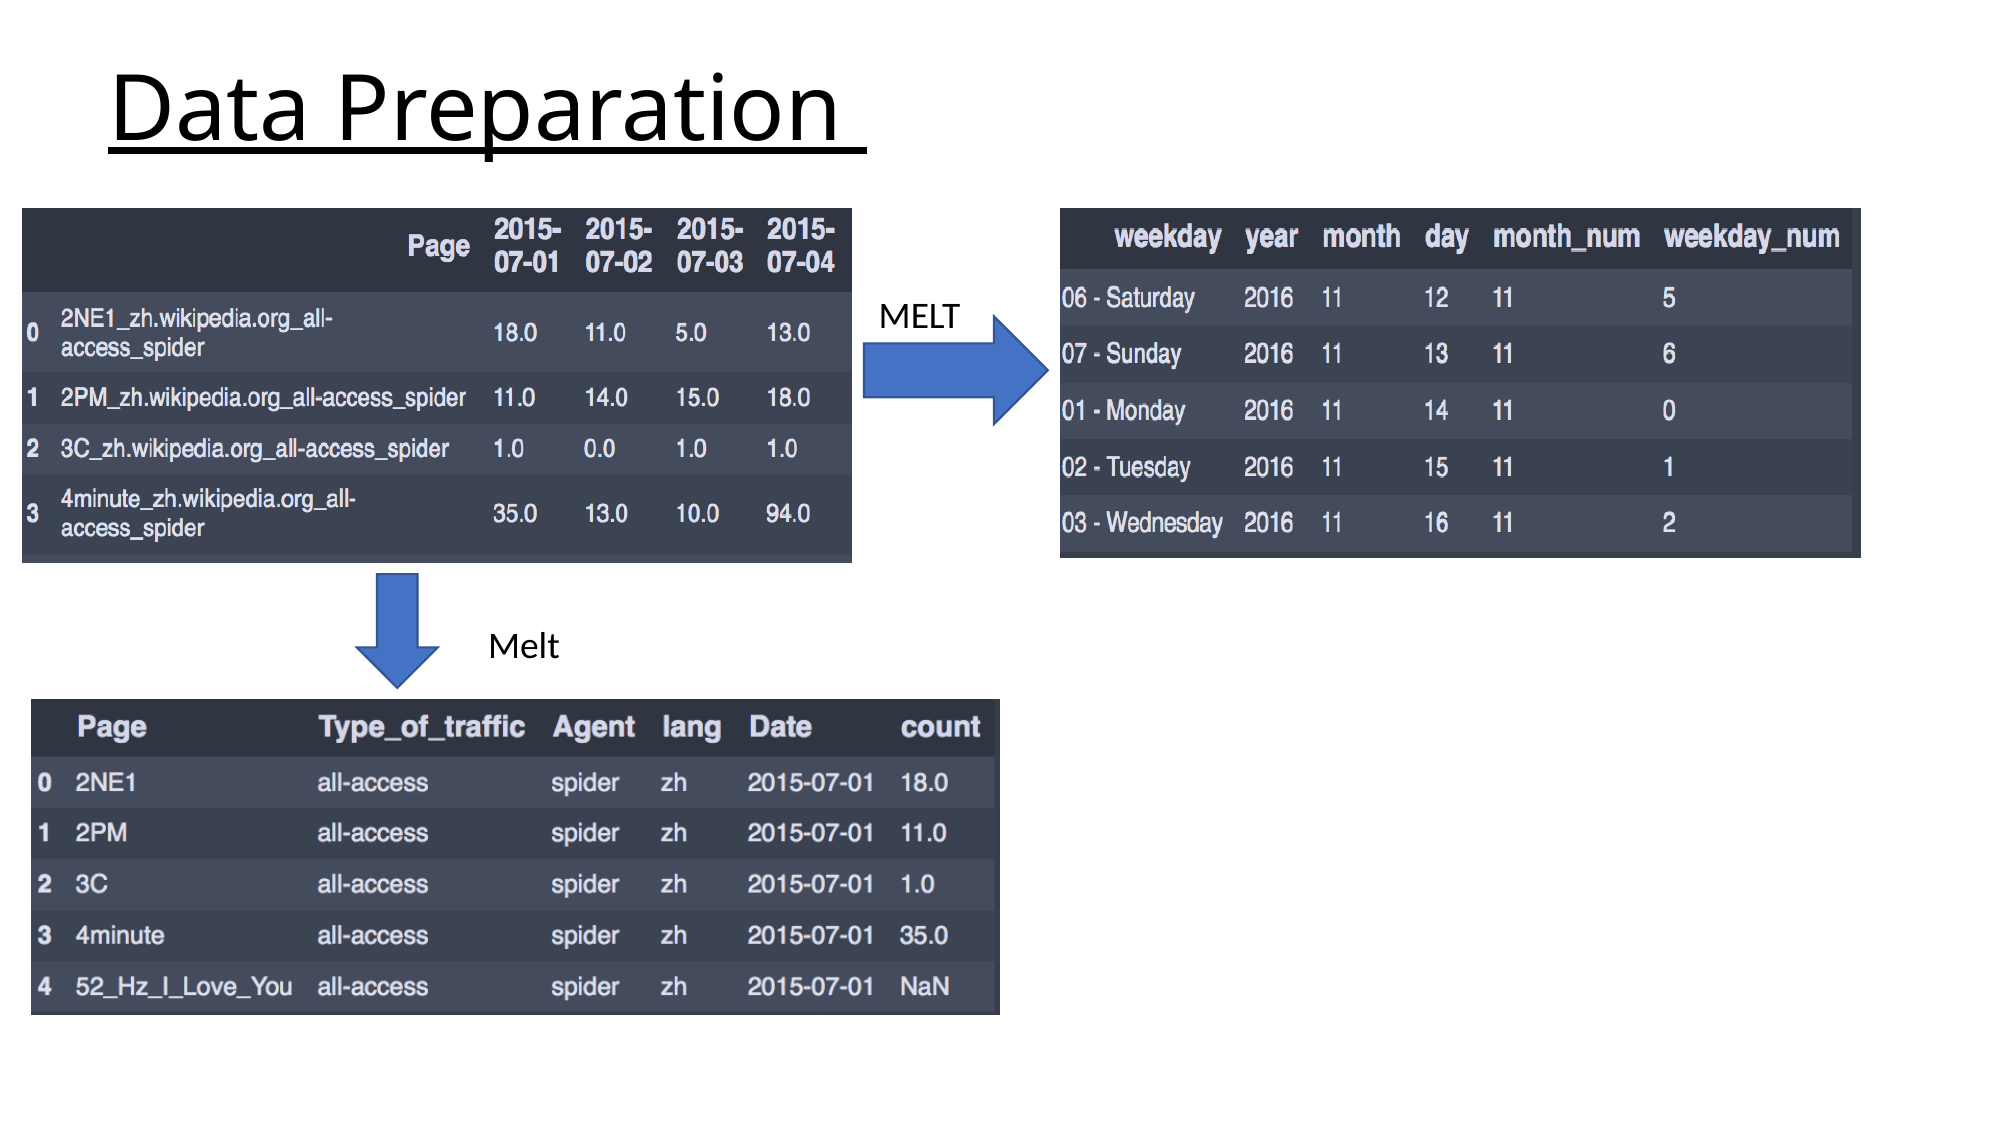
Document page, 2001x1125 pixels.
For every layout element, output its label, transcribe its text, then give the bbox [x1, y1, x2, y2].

picture [31, 699, 1000, 1015]
text_box Melt [473, 613, 771, 674]
picture [1060, 208, 1861, 558]
text_box [354, 573, 441, 690]
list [22, 208, 852, 563]
title Data Preparation [93, 24, 1863, 197]
text_box [862, 338, 1050, 427]
text_box MELT [864, 283, 1018, 344]
